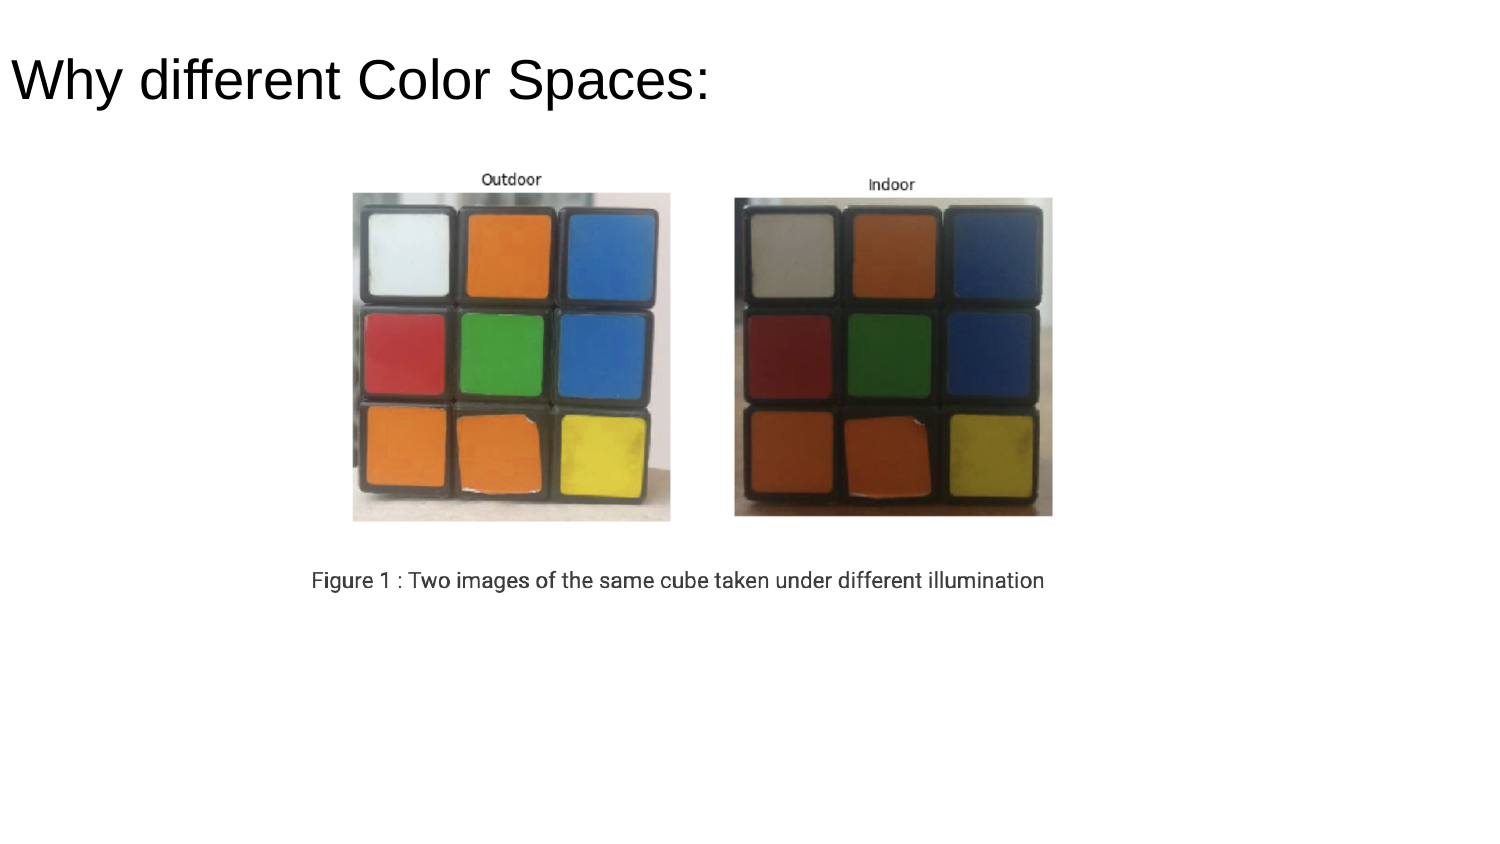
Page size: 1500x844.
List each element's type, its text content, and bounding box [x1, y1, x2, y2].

title Why different Color Spaces: [0, 0, 1294, 164]
picture [205, 136, 1201, 609]
